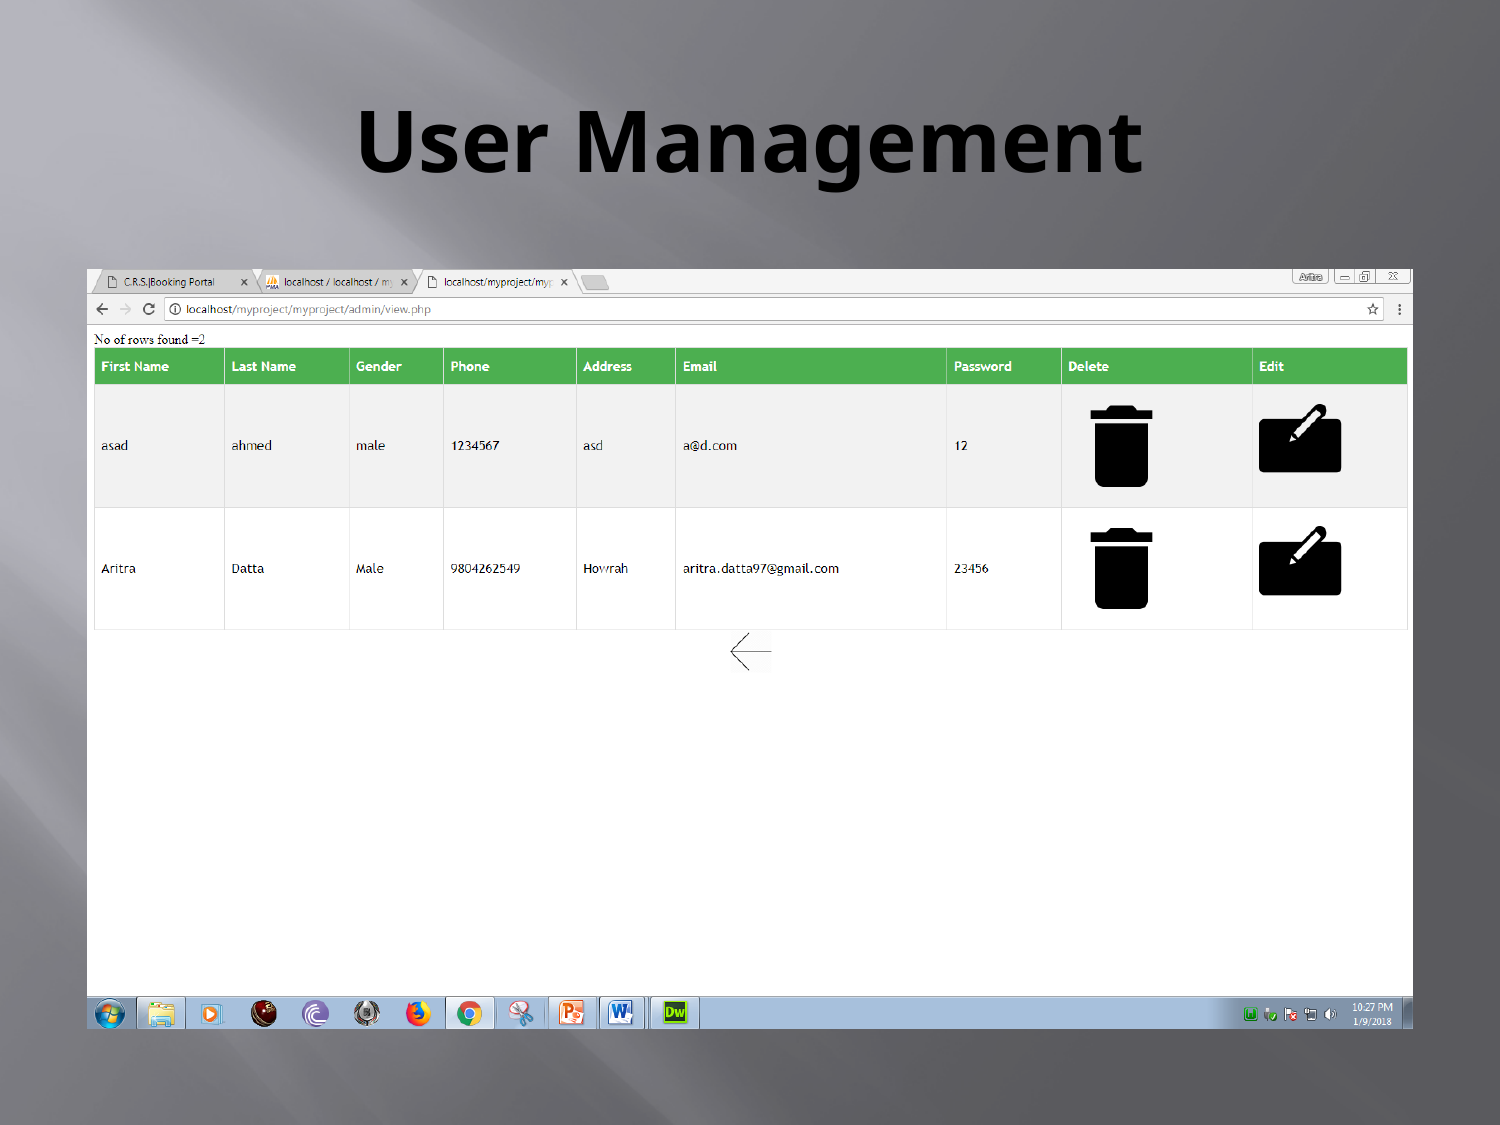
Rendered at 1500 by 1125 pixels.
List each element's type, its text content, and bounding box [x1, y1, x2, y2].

title User Management [75, 45, 1425, 233]
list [87, 268, 1413, 1029]
